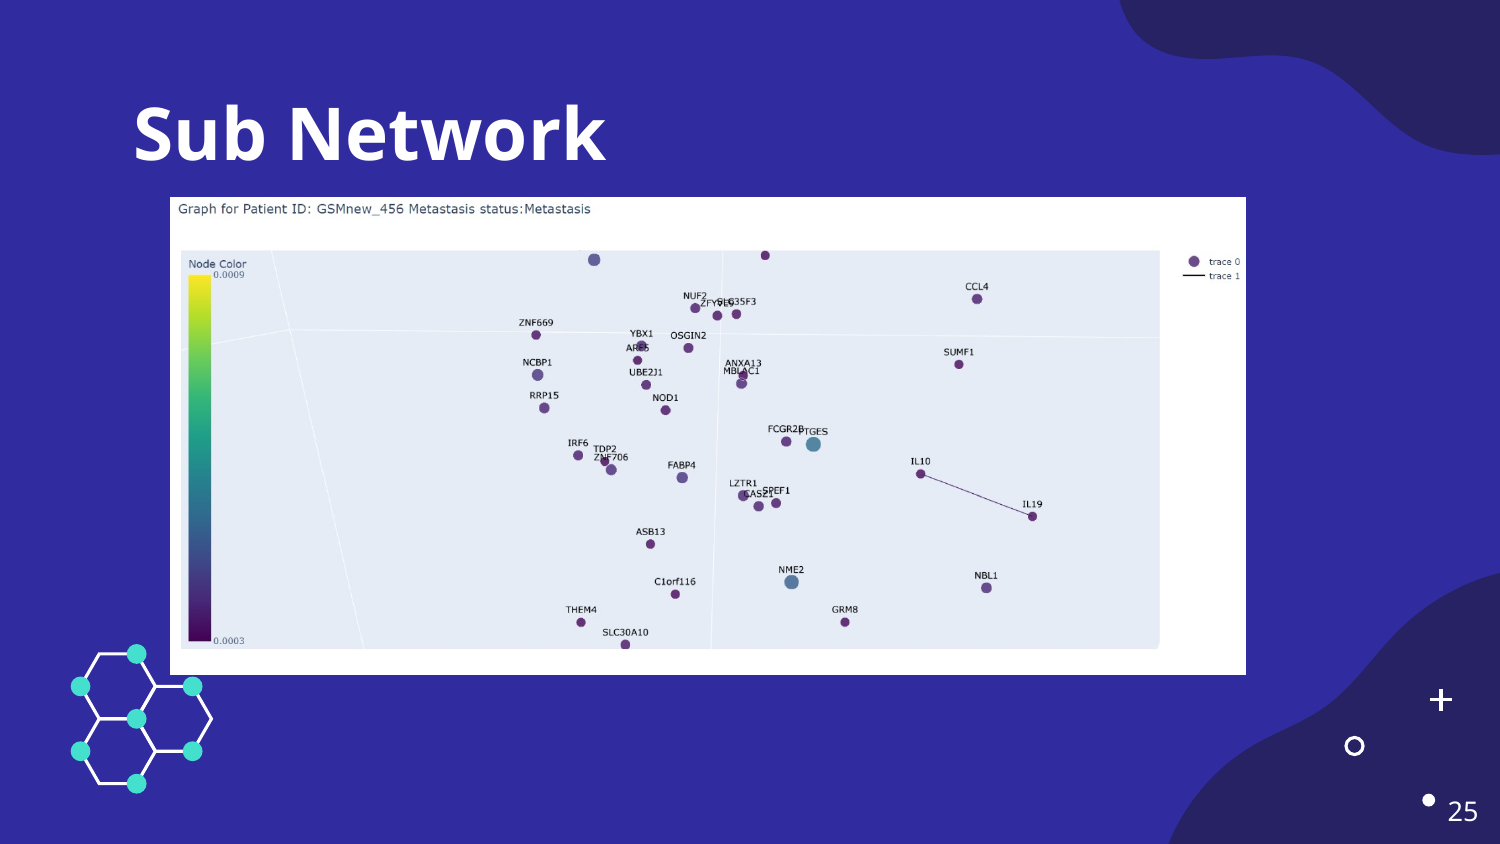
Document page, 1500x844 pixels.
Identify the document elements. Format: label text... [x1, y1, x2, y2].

title Sub Network [118, 72, 1382, 167]
text_box [1345, 737, 1364, 755]
slide_number 25 [1403, 779, 1494, 844]
picture [170, 197, 1246, 675]
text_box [70, 643, 212, 794]
